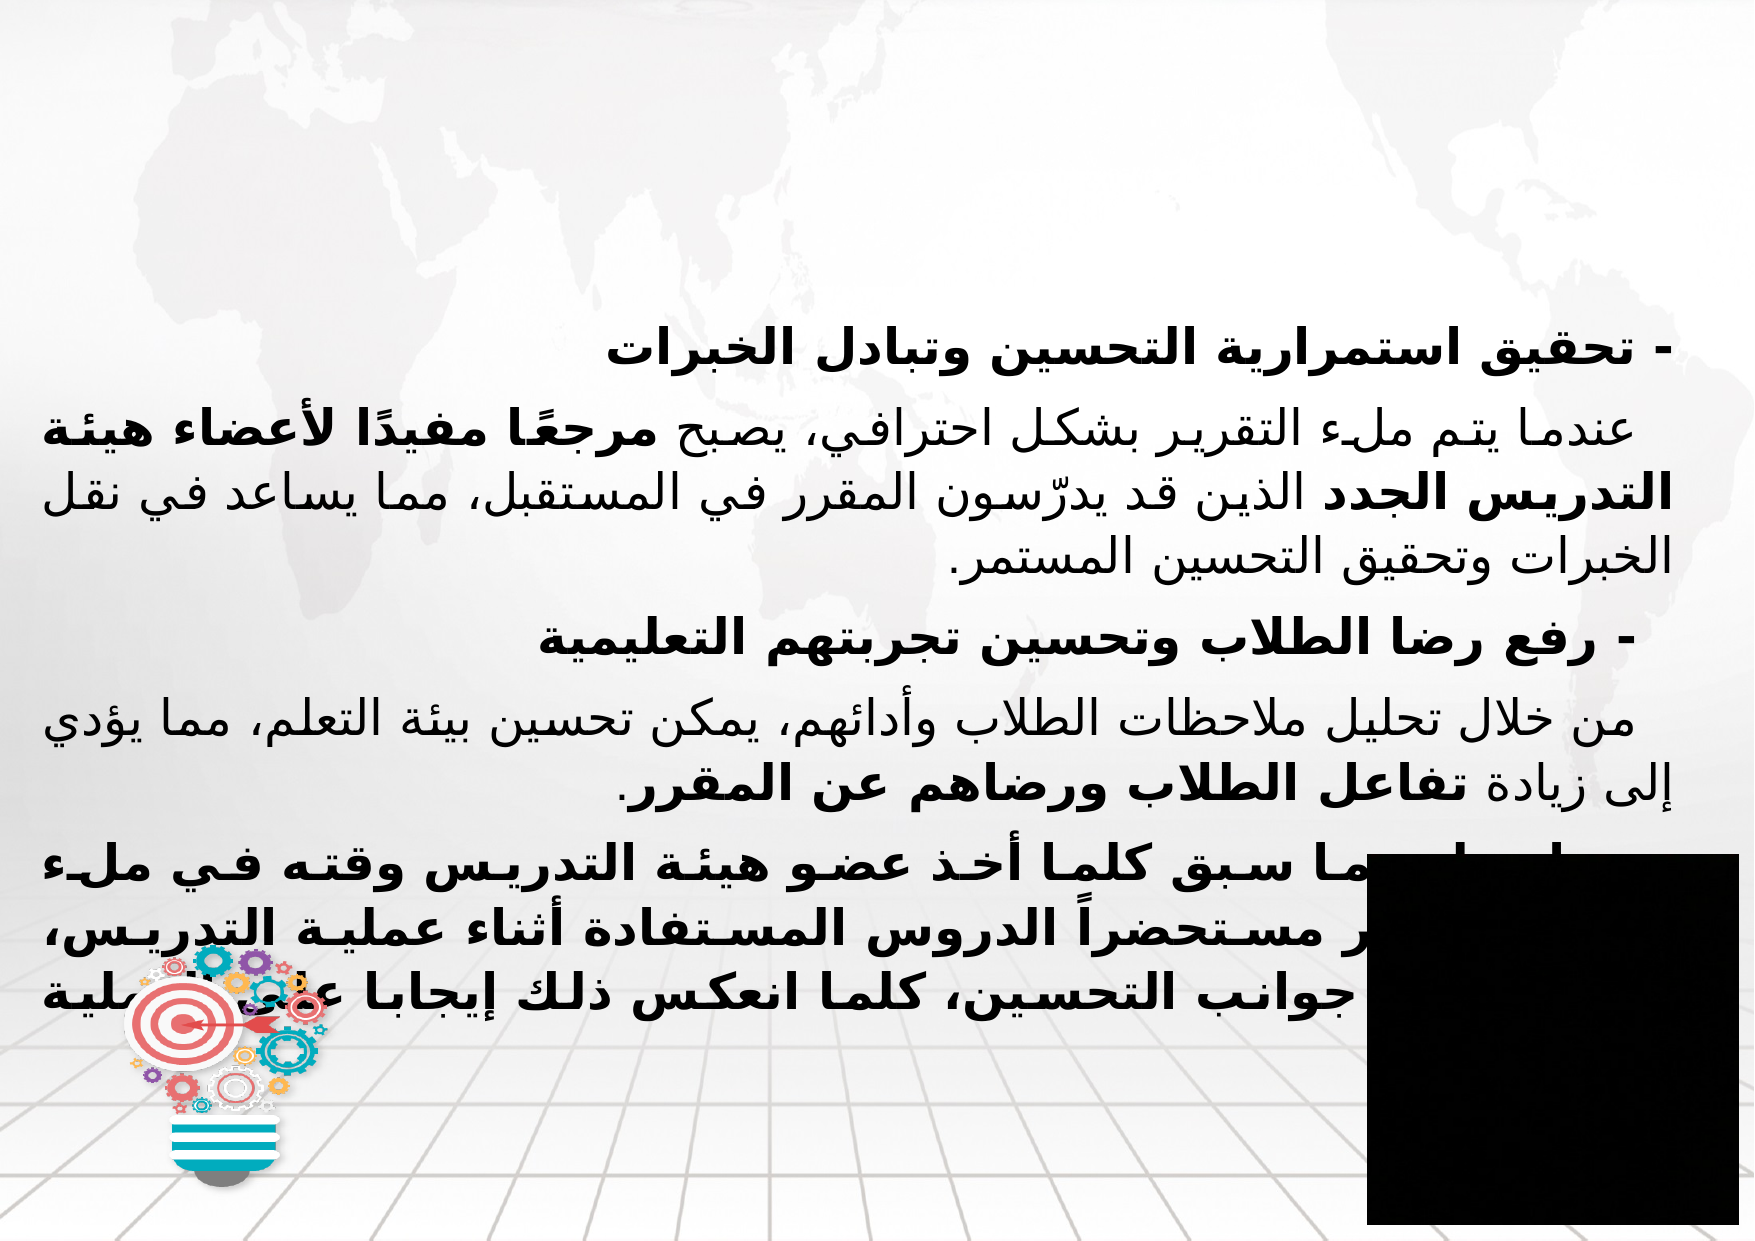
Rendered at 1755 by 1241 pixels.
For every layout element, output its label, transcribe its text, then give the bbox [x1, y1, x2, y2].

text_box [1366, 853, 1740, 1226]
picture [0, 0, 1754, 1241]
text_box - تحقيق استمرارية التحسين وتبادل الخبرات عندما يتم ملء التقرير بشكل احترافي، يصبح مرجعًا مفيدًا لأعضاء هيئة التدريس الجدد الذين قد يدرّسون المقرر في المستقبل، مما يساعد في نقل الخبرات وتحقيق التحسين المستمر. - رفع رضا الطلاب وتحسين تجربتهم التعليمية من خلال تحليل ملاحظات الطلاب وأدائهم، يمكن تحسين بيئة التعلم، مما يؤدي إلى زيادة تفاعل الطلاب ورضاهم عن المقرر. وبناء على ما سبق كلما أخذ عضو هيئة التدريس وقته في ملء تقرير المقرر مستحضراً الدروس المستفادة أثناء عملية التدريس، ومركزاً على جوانب التحسين، كلما انعكس ذلك إيجابا على العملية التعليمية. [27, 303, 1690, 1172]
